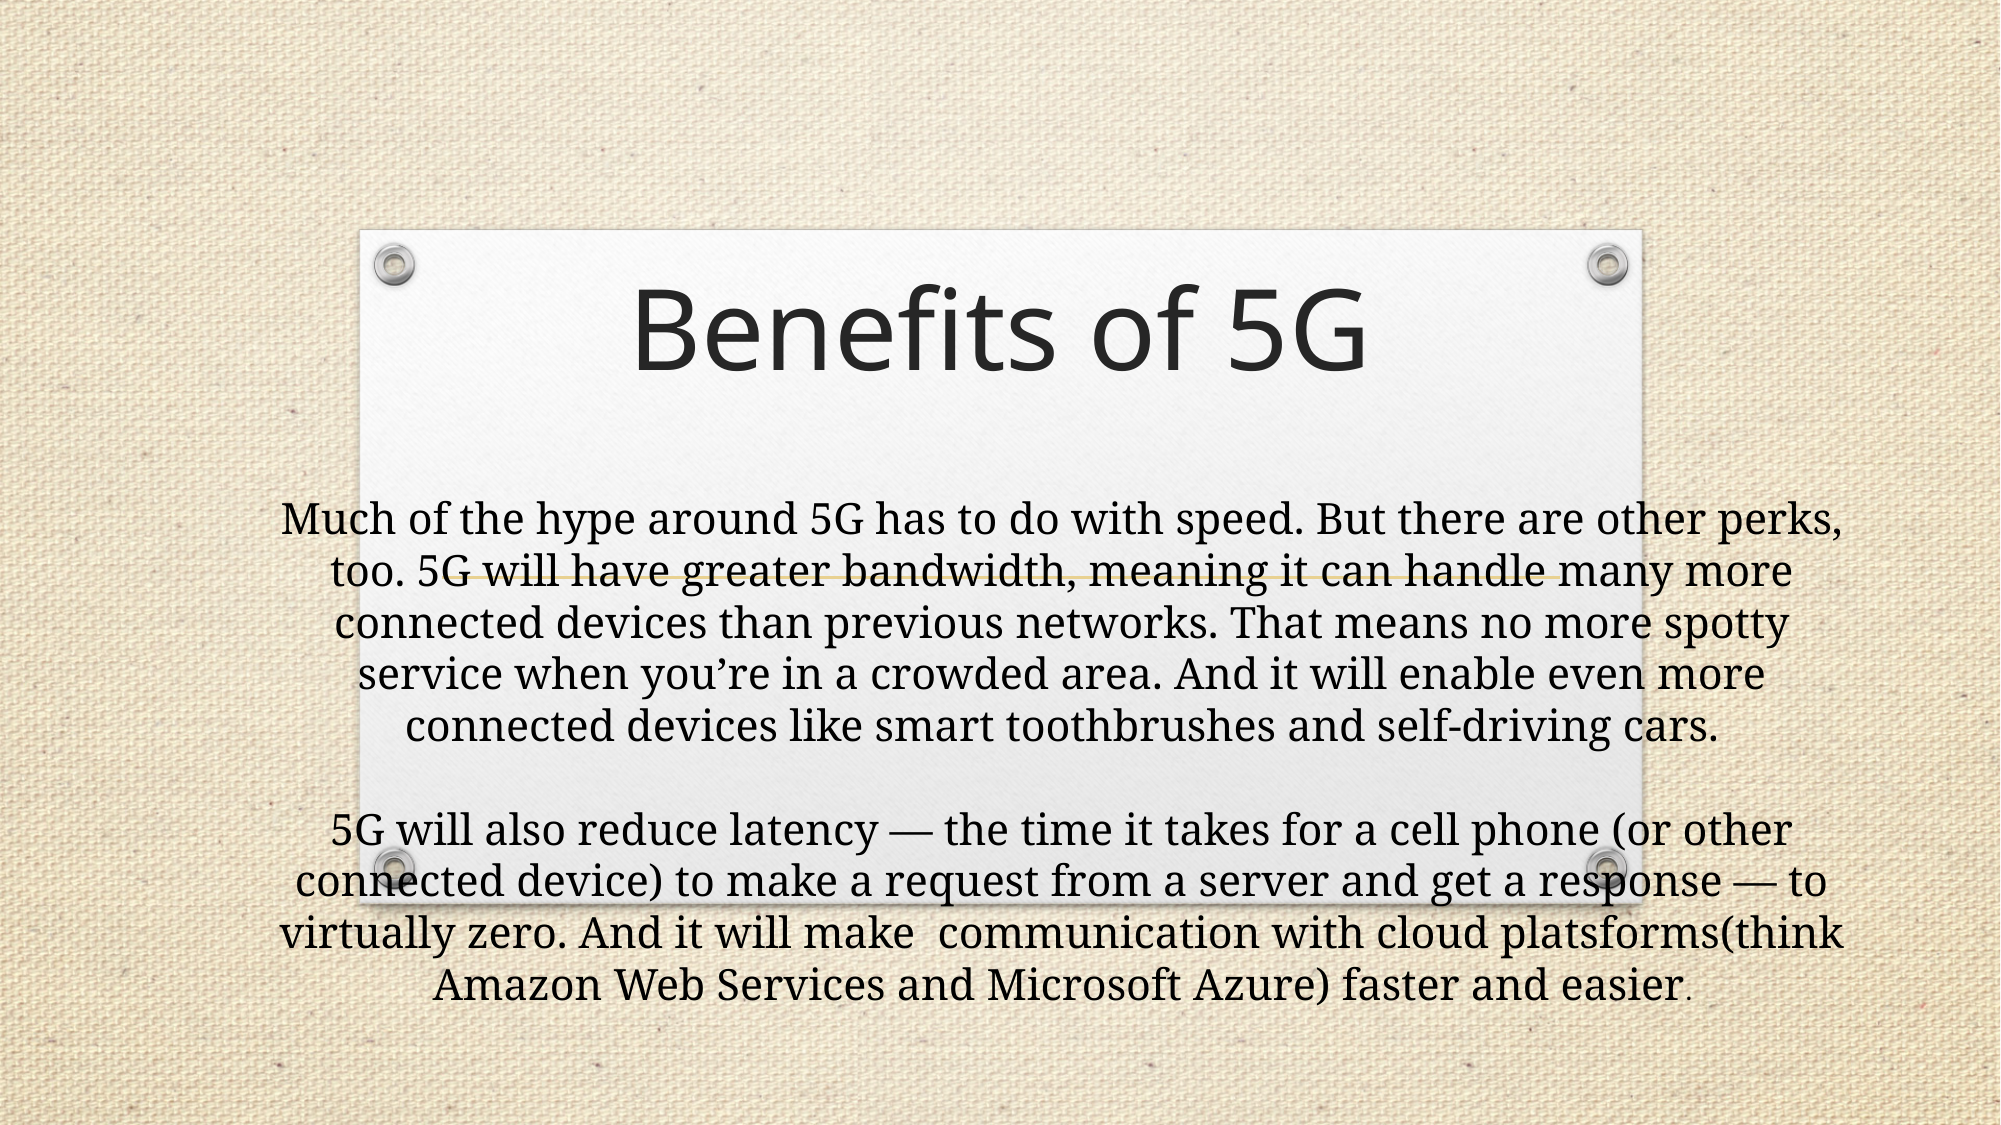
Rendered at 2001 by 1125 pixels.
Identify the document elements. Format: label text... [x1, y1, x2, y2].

picture [0, 0, 2001, 1125]
subtitle Much of the hype around 5G has to do with speed. But there are other perks, too. 5G will have greater bandwidth, meaning it can handle many more connected devices than previous networks. That means no more spotty service when you’re in a crowded area. And it will enable even more connected devices like smart toothbrushes and self-driving cars. 5G will also reduce latency — the time it takes for a cell phone (or other connected device) to make a request from a server and get a response — to virtually zero. And it will make communication with cloud platsforms(think Amazon Web Services and Microsoft Azure) faster and easier. [249, 484, 1875, 1055]
title Benefits of 5G [249, 9, 1750, 401]
